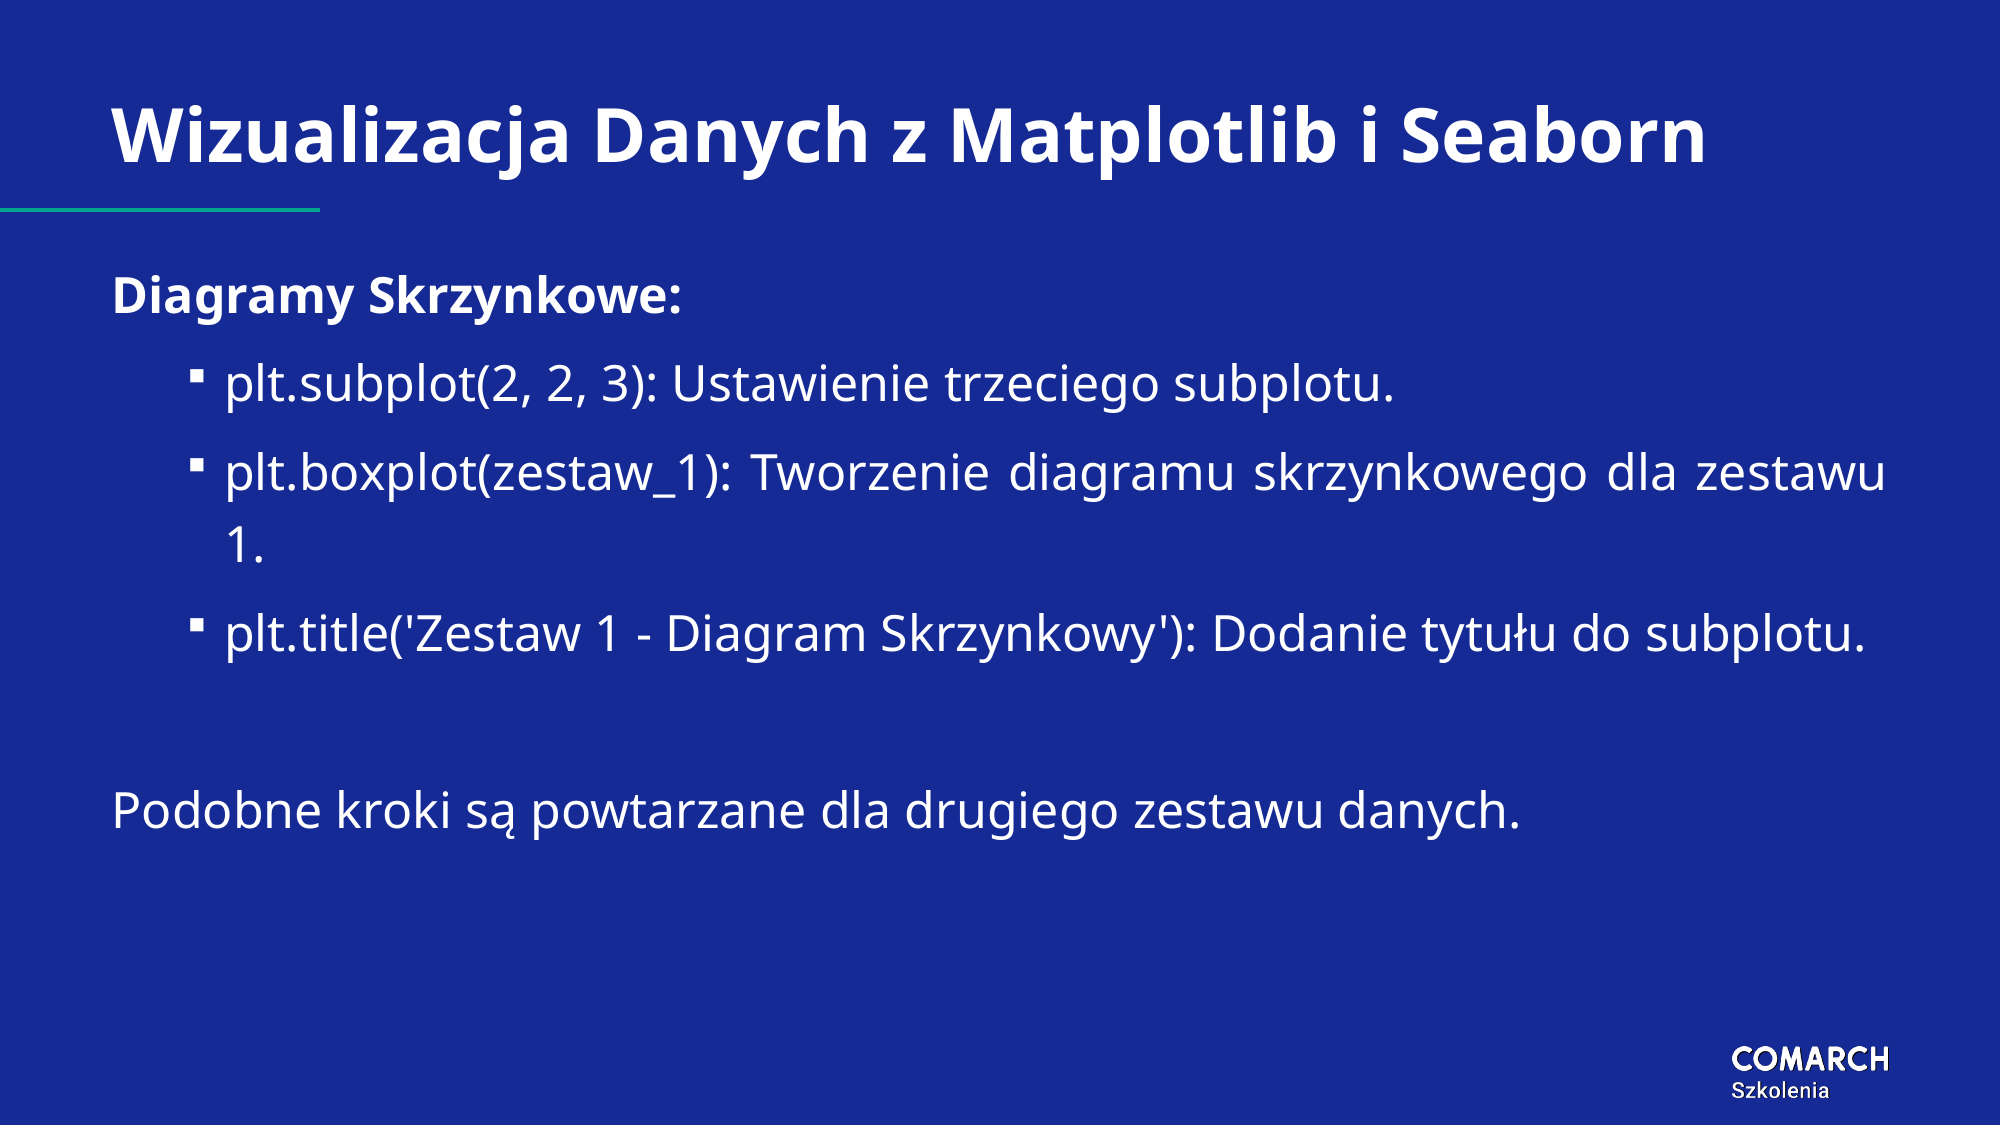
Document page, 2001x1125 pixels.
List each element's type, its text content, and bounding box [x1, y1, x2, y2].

list Diagramy Skrzynkowe: plt.subplot(2, 2, 3): Ustawienie trzeciego subplotu. plt.boxplot(zestaw_1): Tworzenie diagramu skrzynkowego dla zestawu 1. plt.title('Zestaw 1 - Diagram Skrzynkowy'): Dodanie tytułu do subplotu. Podobne kroki są powtarzane dla drugiego zestawu danych. [111, 243, 1889, 1000]
title Wizualizacja Danych z Matplotlib i Seaborn [111, 0, 1889, 185]
picture [1732, 1046, 1889, 1098]
